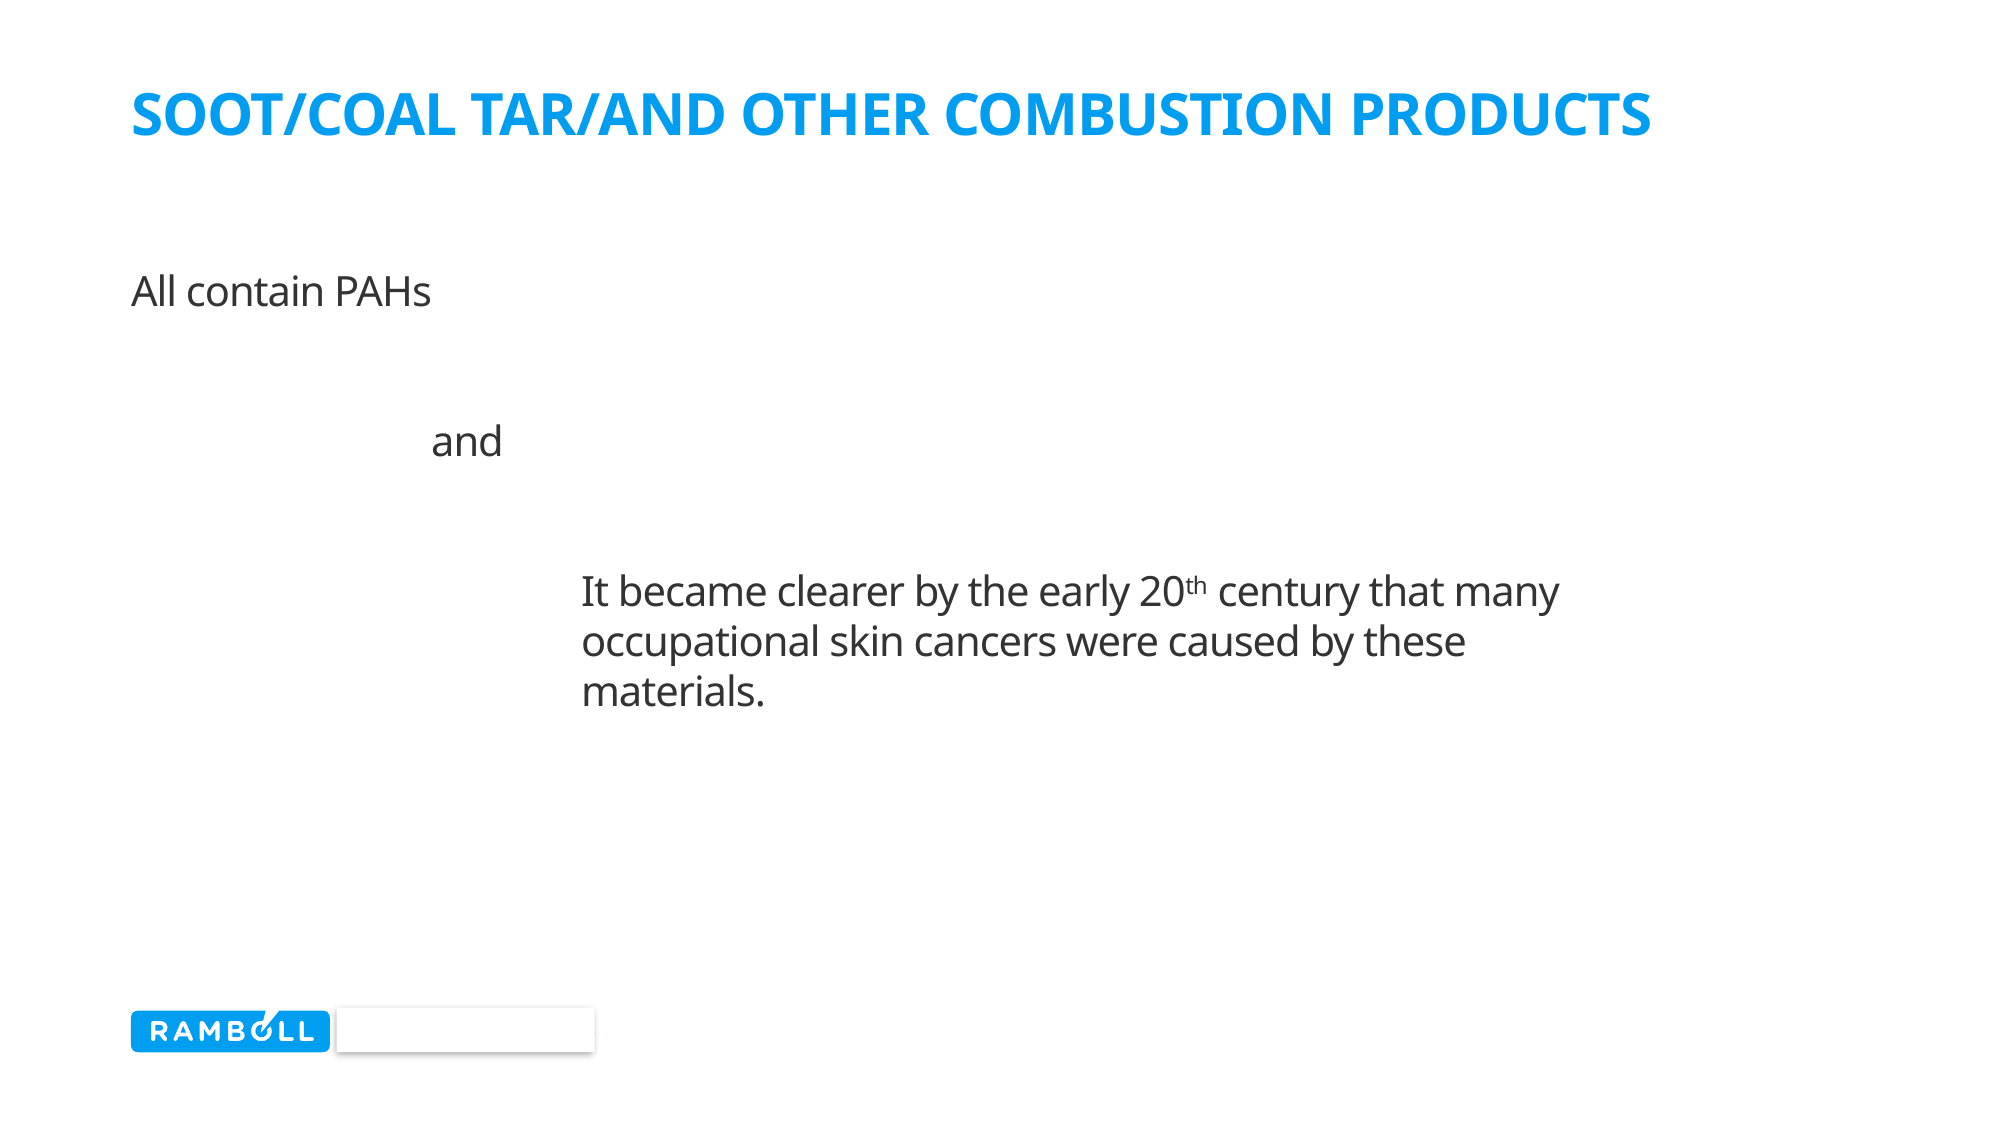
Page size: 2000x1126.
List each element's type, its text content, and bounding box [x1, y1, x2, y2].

list All contain PAHs and It became clearer by the early 20th century that many occupational skin cancers were caused by these materials. [130, 264, 1632, 937]
title Soot/Coal Tar/and other combustion products [130, 74, 1869, 144]
